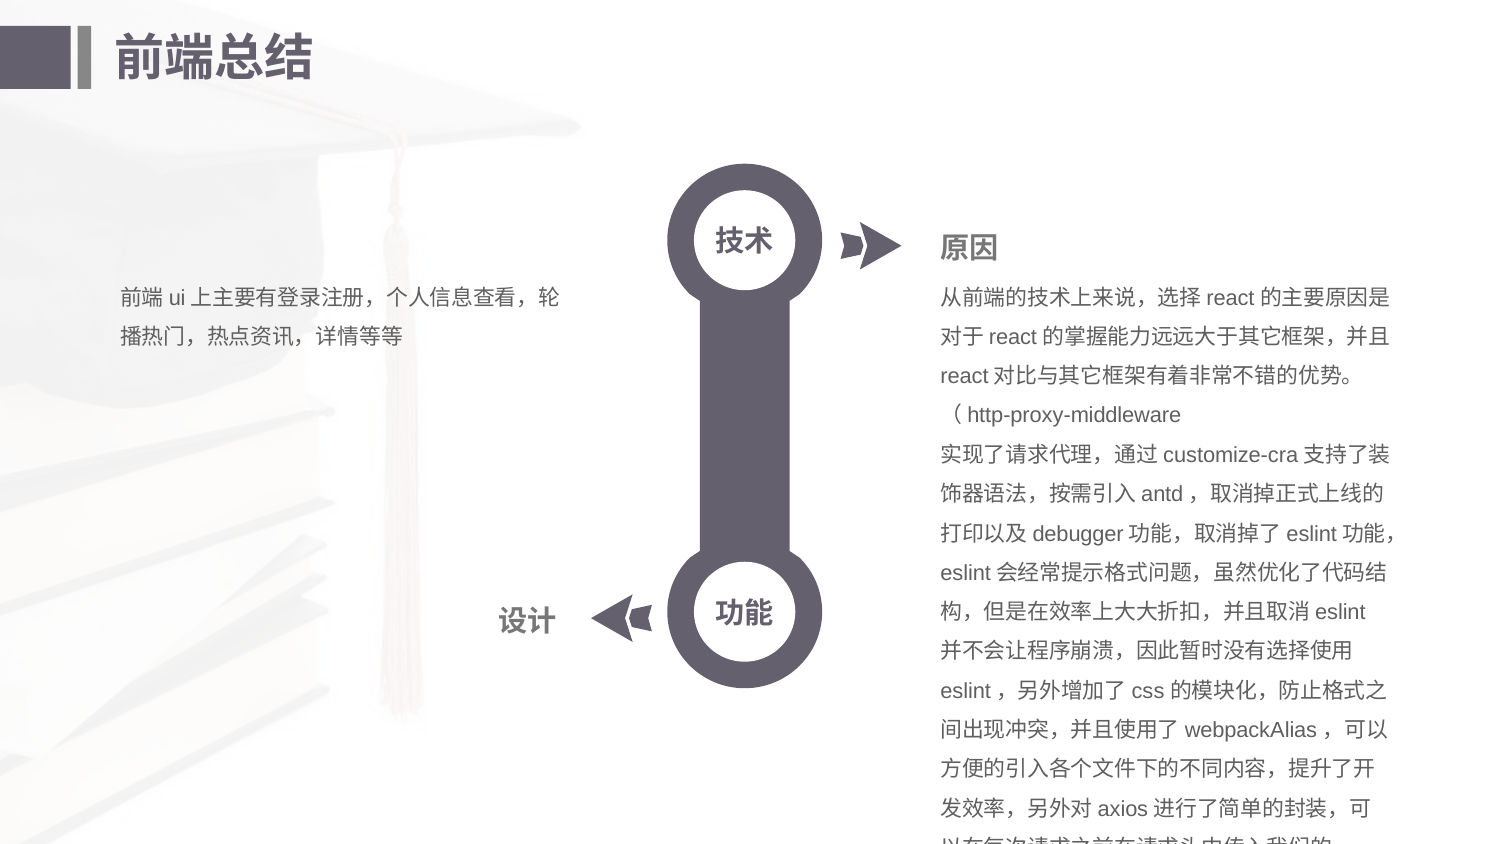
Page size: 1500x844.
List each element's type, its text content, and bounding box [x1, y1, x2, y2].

text_box 技术 [692, 189, 797, 292]
title 前端总结 [103, 11, 1439, 93]
text_box 从前端的技术上来说，选择react的主要原因是对于react的掌握能力远远大于其它框架，并且react对比与其它框架有着非常不错的优势。 （http-proxy-middleware 实现了请求代理，通过customize-cra支持了装饰器语法，按需引入antd，取消掉正式上线的打印以及debugger功能，取消掉了eslint功能，eslint会经常提示格式问题，虽然优化了代码结构，但是在效率上大大折扣，并且取消eslint并不会让程序崩溃，因此暂时没有选择使用eslint，另外增加了css的模块化，防止格式之间出现冲突，并且使用了webpackAlias，可以方便的引入各个文件下的不同内容，提升了开发效率，另外对axios进行了简单的封装，可以在每次请求之前在请求头中传入我们的token，避免了每次手动输入的麻烦。除此之外还增加了按需加载，防止项目越来越大首屏加载过慢，其次对我们的目录结构进行了调整） [920, 269, 1412, 578]
text_box 原因 [920, 221, 1229, 271]
text_box [588, 592, 654, 645]
text_box 前端ui上主要有登录注册，个人信息查看，轮播热门，热点资讯，详情等等 [99, 269, 592, 578]
text_box [839, 219, 904, 272]
text_box 设计 [268, 594, 578, 644]
text_box 功能 [692, 560, 797, 663]
text_box [666, 162, 824, 690]
